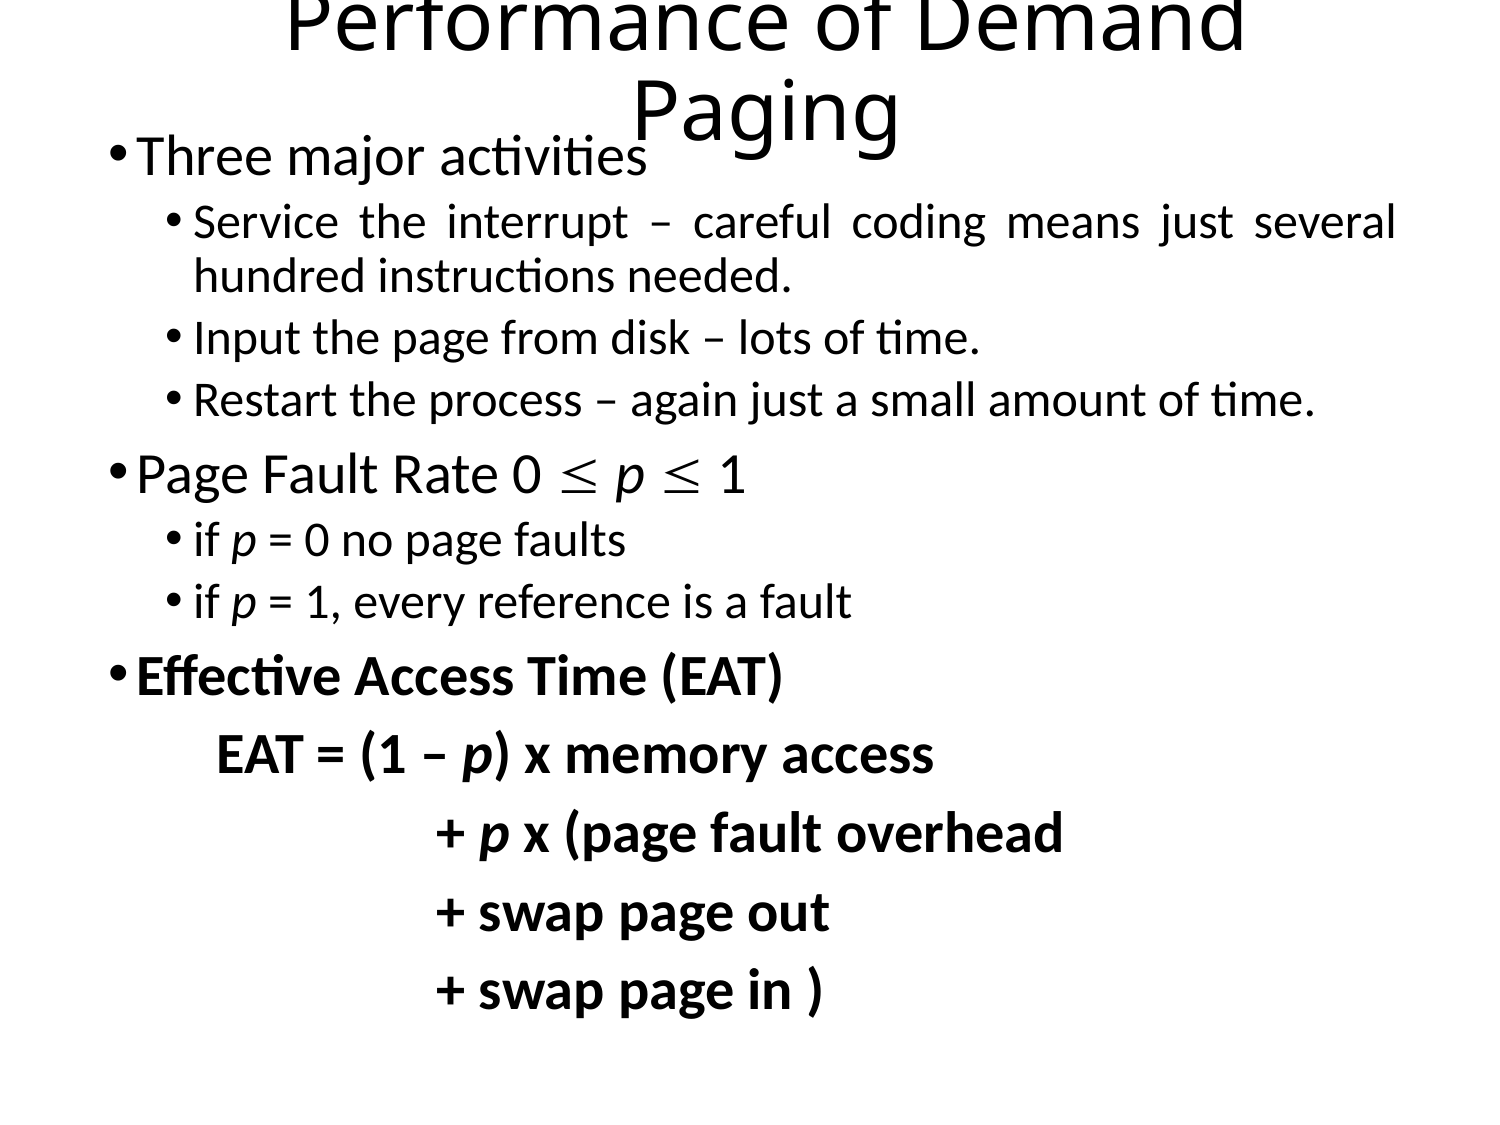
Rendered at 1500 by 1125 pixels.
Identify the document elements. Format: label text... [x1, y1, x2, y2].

title Performance of Demand Paging [139, 19, 1394, 117]
list Three major activities Service the interrupt – careful coding means just several hundred instructions needed. Input the page from disk – lots of time. Restart the process – again just a small amount of time. Page Fault Rate 0  p  1 if p = 0 no page faults if p = 1, every reference is a fault Effective Access Time (EAT) EAT = (1 – p) x memory access + p x (page fault overhead + swap page out + swap page in ) [93, 117, 1413, 1083]
